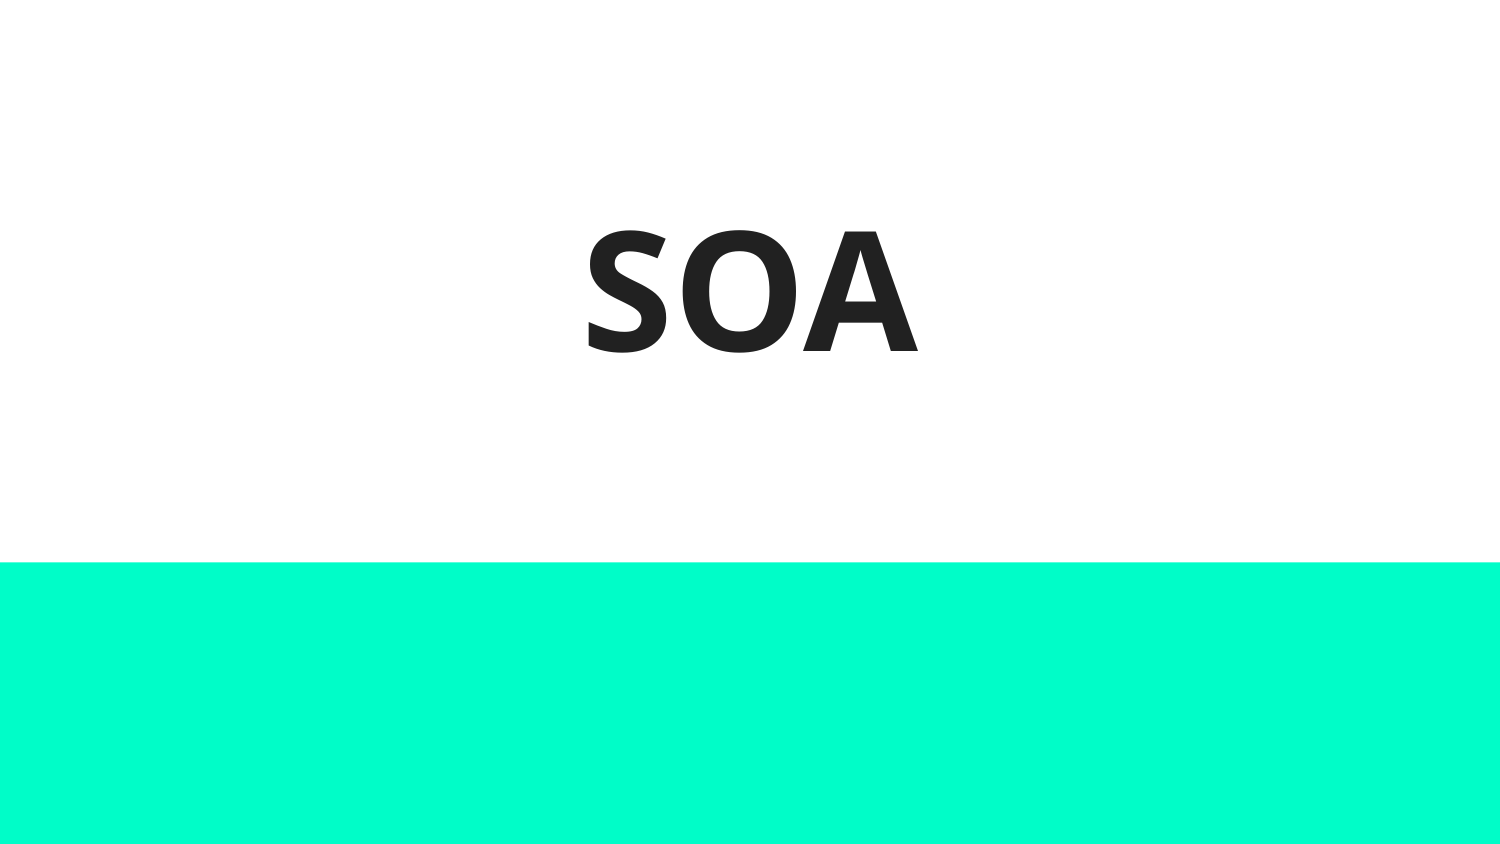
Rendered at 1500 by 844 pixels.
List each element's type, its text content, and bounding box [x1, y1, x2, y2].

title SOA [51, 64, 1449, 506]
